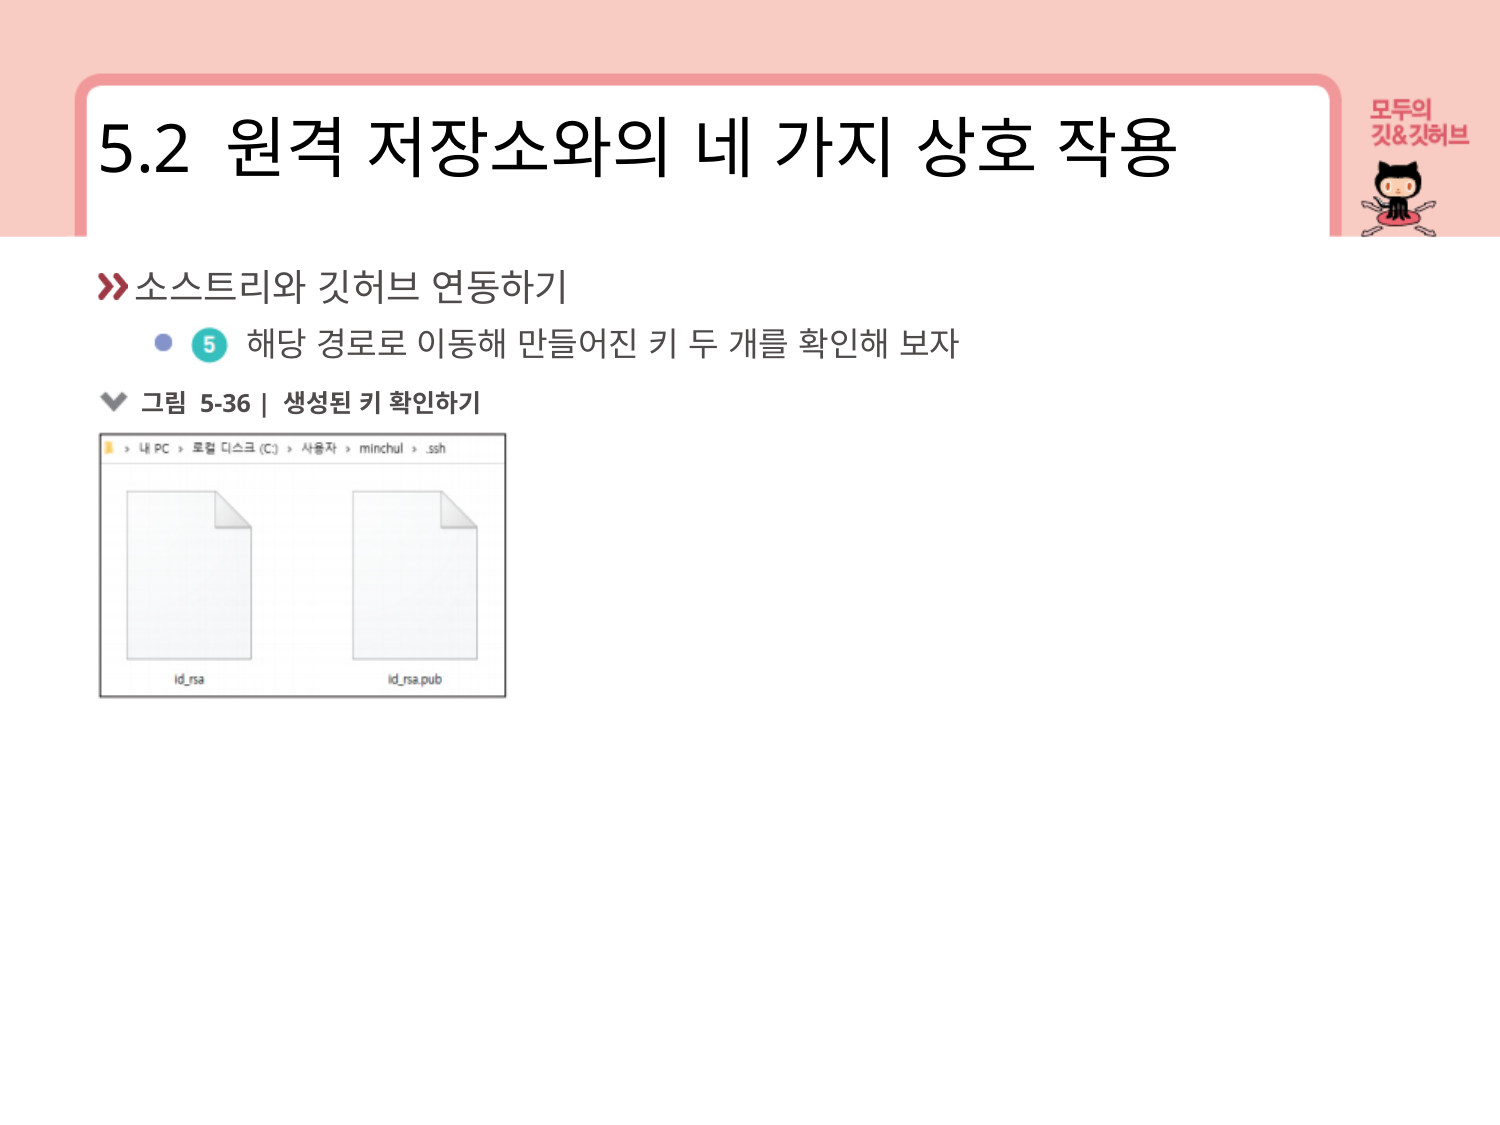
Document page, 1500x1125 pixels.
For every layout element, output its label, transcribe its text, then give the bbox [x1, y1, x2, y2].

text_box 소스트리와 깃허브 연동하기 해당 경로로 이동해 만들어진 키 두 개를 확인해 보자 [82, 252, 1413, 1067]
picture [0, 0, 1500, 1125]
text_box 5.2 원격 저장소와의 네 가지 상호 작용 [82, 61, 1413, 193]
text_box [97, 377, 1374, 424]
